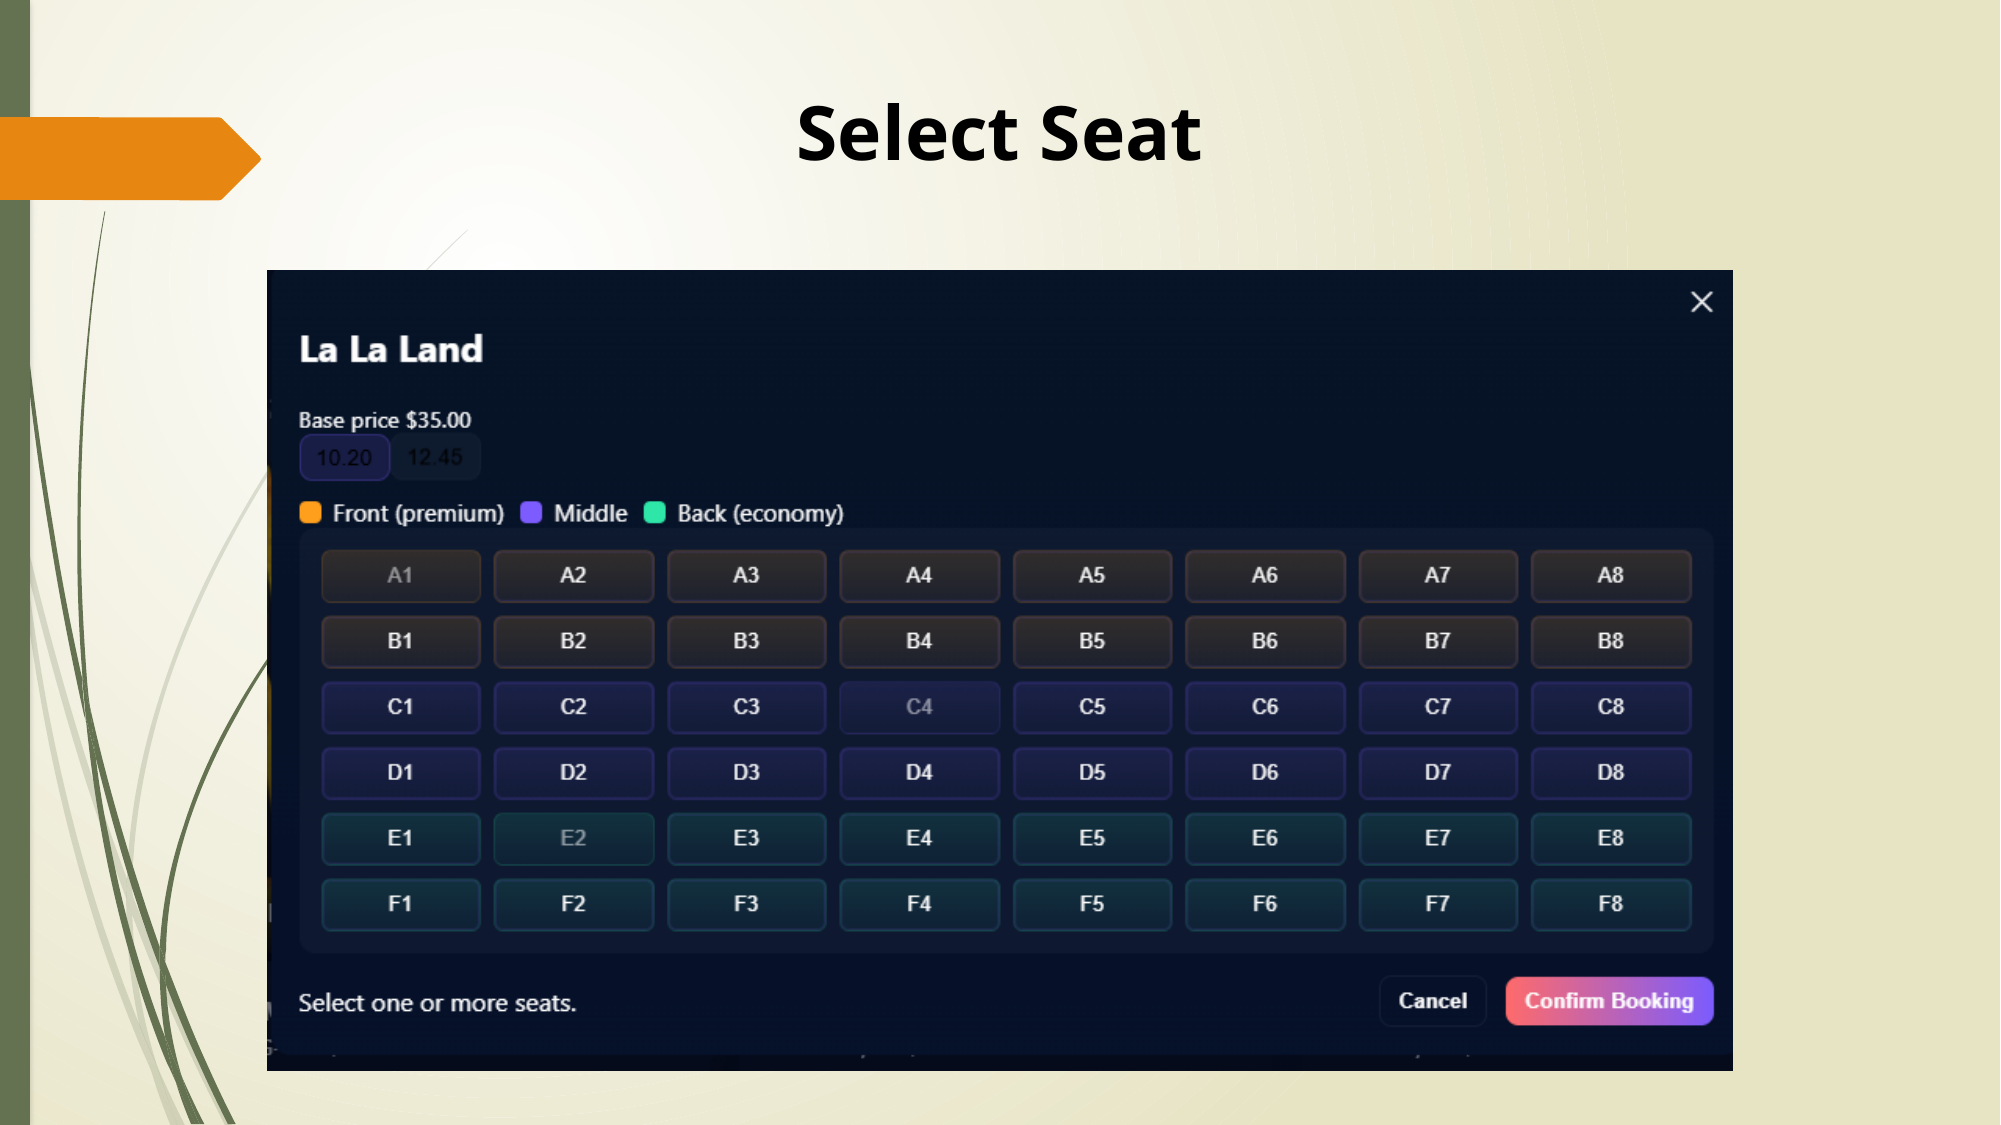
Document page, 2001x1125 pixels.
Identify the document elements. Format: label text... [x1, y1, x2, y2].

text_box Select Seat [781, 78, 1219, 183]
picture [267, 269, 1733, 1071]
